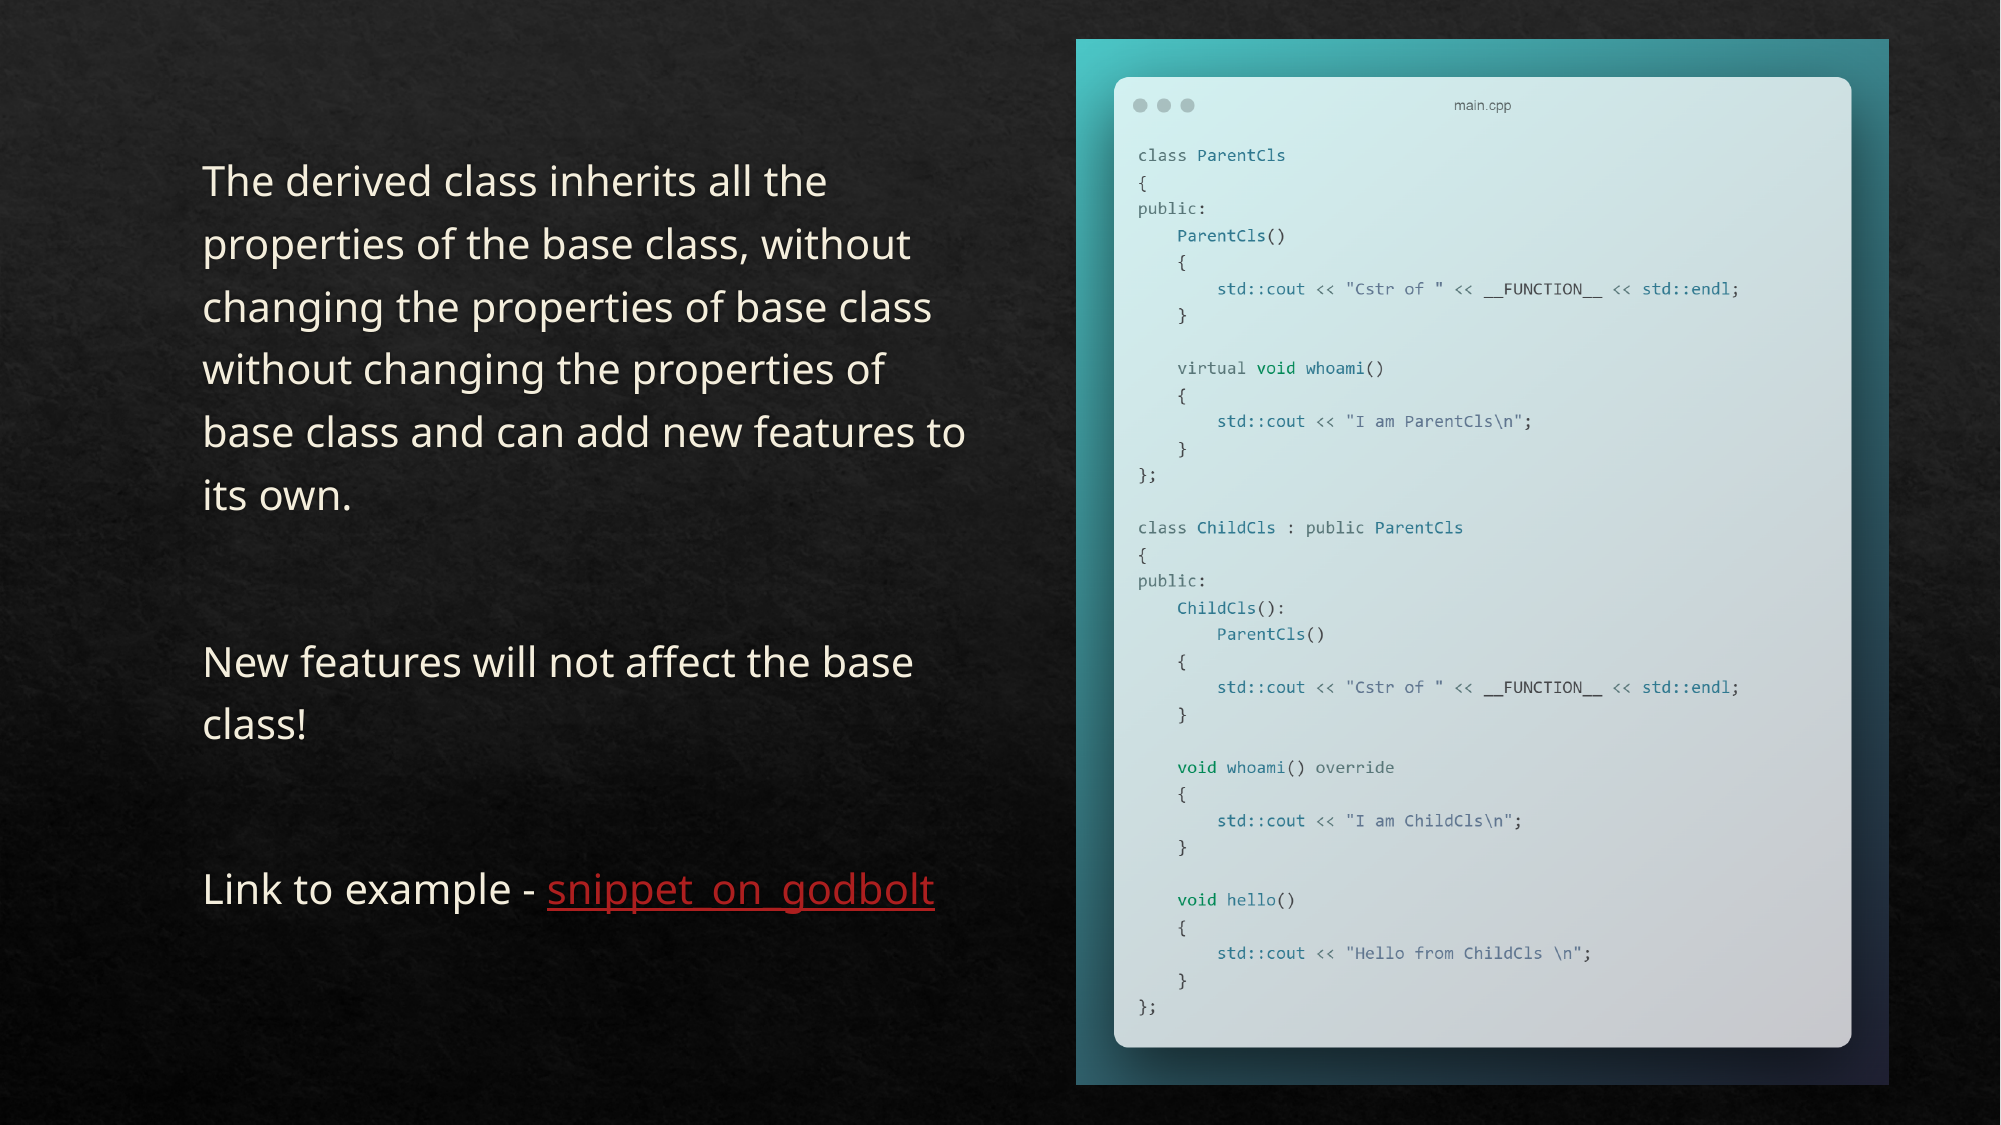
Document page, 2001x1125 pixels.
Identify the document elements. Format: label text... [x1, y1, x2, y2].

picture [0, 0, 2001, 1125]
list The derived class inherits all the properties of the base class, without changing the properties of base class without changing the properties of base class and can add new features to its own. New features will not affect the base class! Link to example - snippet_on_godbolt [149, 138, 1000, 934]
